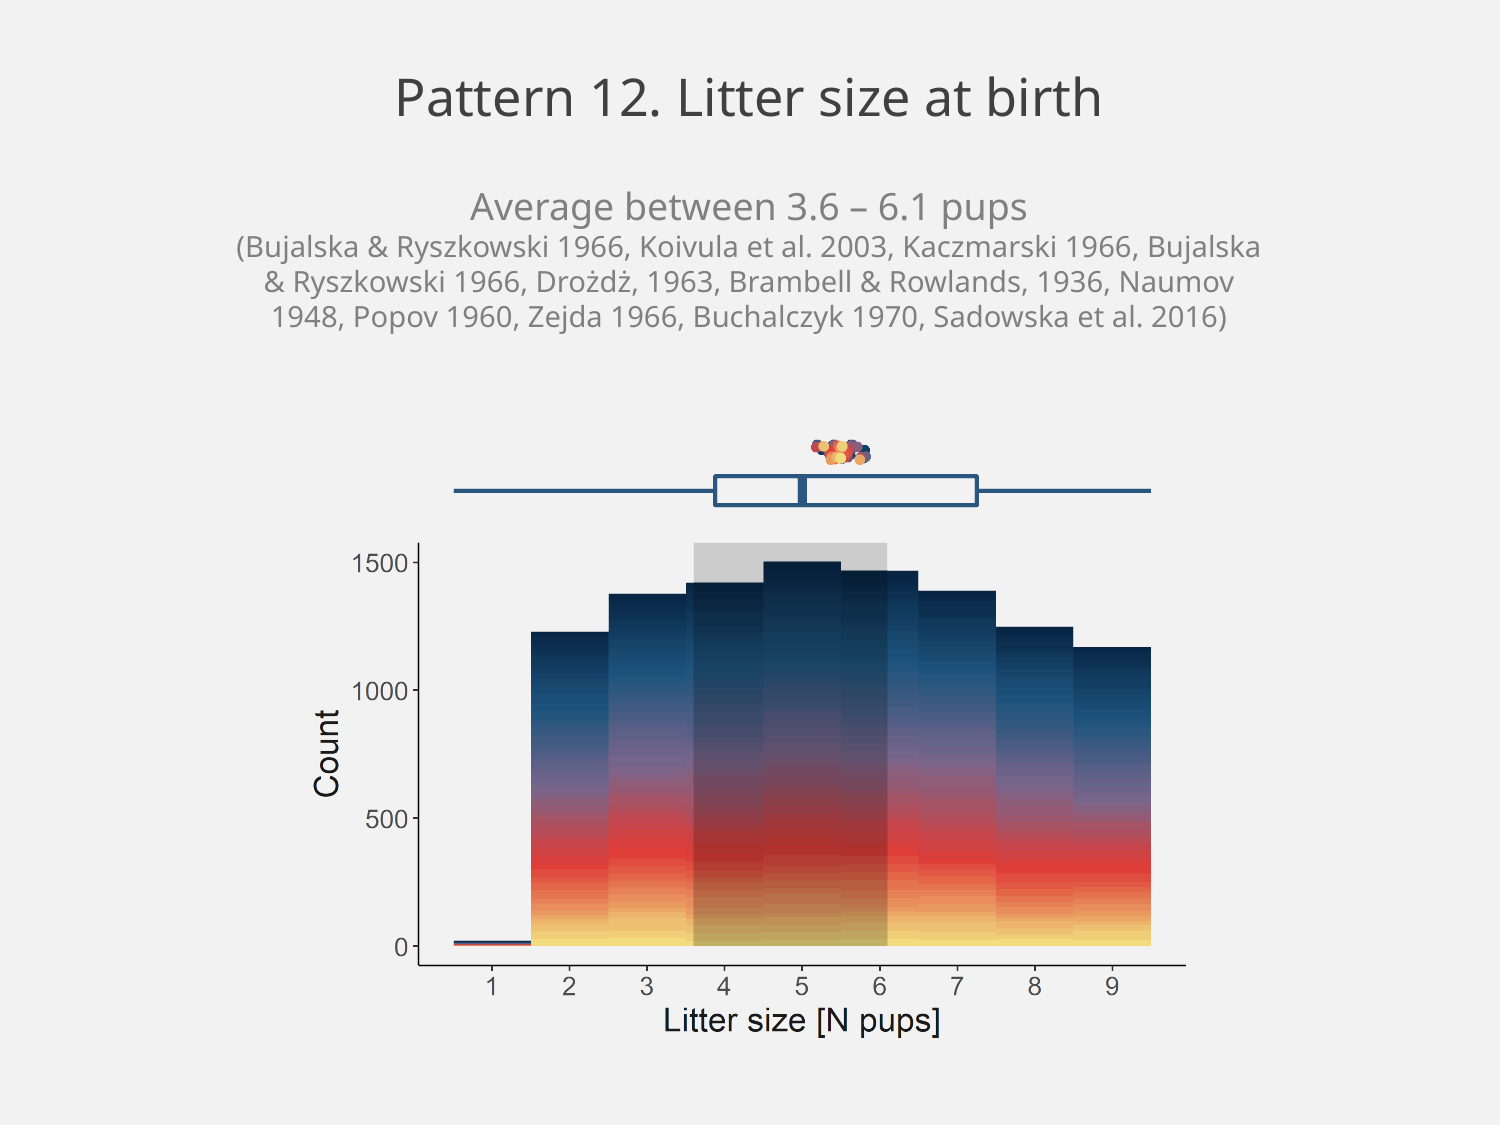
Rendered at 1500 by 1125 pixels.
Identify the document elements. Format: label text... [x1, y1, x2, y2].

text_box Pattern 12. Litter size at birth [212, 64, 1286, 149]
text_box Average between 3.6 – 6.1 pups (Bujalska & Ryszkowski 1966, Koivula et al. 2003, Kaczmarski 1966, Bujalska & Ryszkowski 1966, Drożdż, 1963, Brambell & Rowlands, 1936, Naumov 1948, Popov 1960, Zejda 1966, Buchalczyk 1970, Sadowska et al. 2016) [212, 175, 1286, 341]
picture [289, 406, 1209, 1061]
